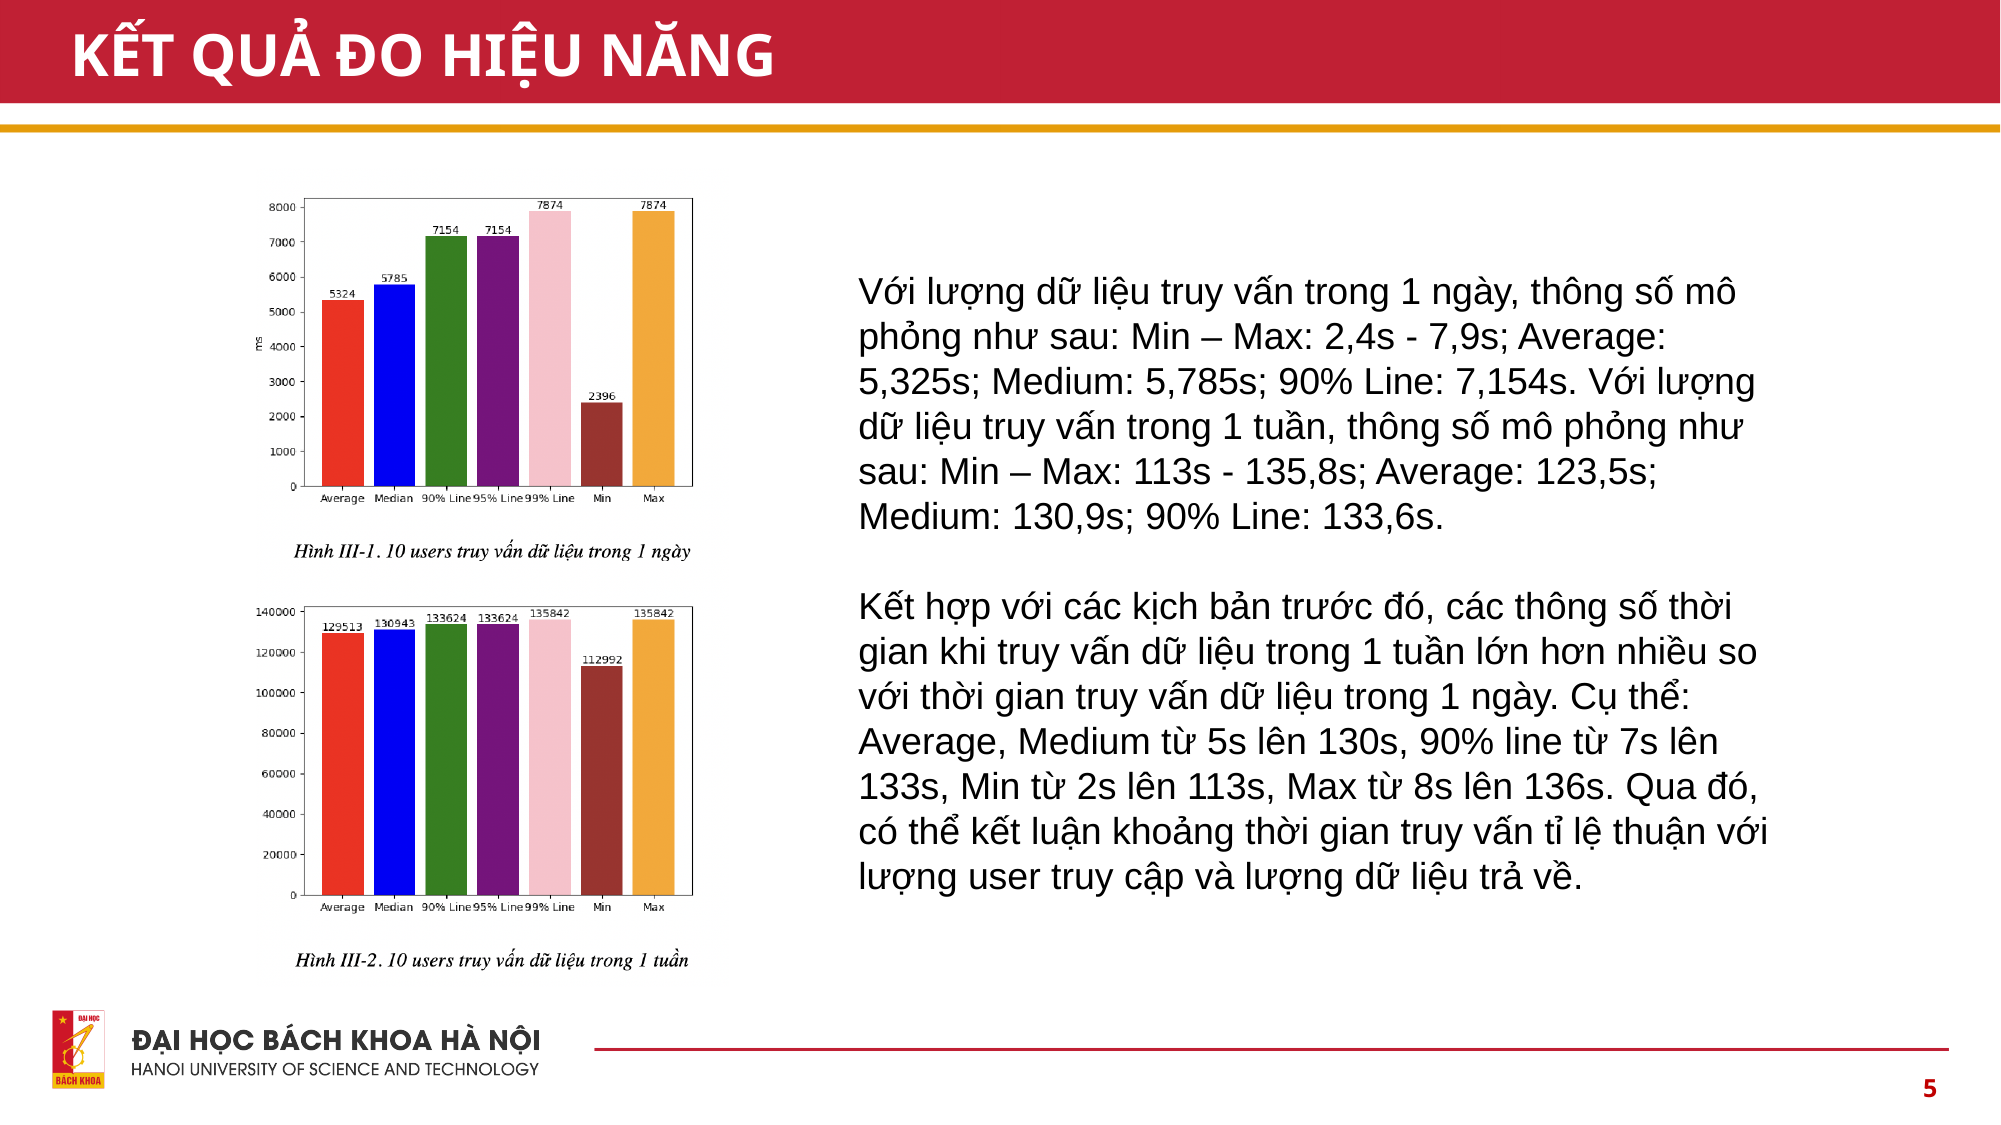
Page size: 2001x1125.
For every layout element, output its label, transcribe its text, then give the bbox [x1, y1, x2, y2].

text_box Với lượng dữ liệu truy vấn trong 1 ngày, thông số mô phỏng như sau: Min – Max: 2,4s - 7,9s; Average: 5,325s; Medium: 5,785s; 90% Line: 7,154s. Với lượng dữ liệu truy vấn trong 1 tuần, thông số mô phỏng như sau: Min – Max: 113s - 135,8s; Average: 123,5s; Medium: 130,9s; 90% Line: 133,6s. Kết hợp với các kịch bản trước đó, các thông số thời gian khi truy vấn dữ liệu trong 1 tuần lớn hơn nhiều so với thời gian truy vấn dữ liệu trong 1 ngày. Cụ thể: Average, Medium từ 5s lên 130s, 90% line từ 7s lên 133s, Min từ 2s lên 113s, Max từ 8s lên 136s. Qua đó, có thể kết luận khoảng thời gian truy vấn tỉ lệ thuận với lượng user truy cập và lượng dữ liệu trả về. [843, 259, 1845, 905]
title KẾT QUẢ ĐO HIỆU NĂNG [55, 18, 1945, 90]
picture [0, 0, 2001, 1125]
slide_number 5 [1502, 1065, 1953, 1125]
